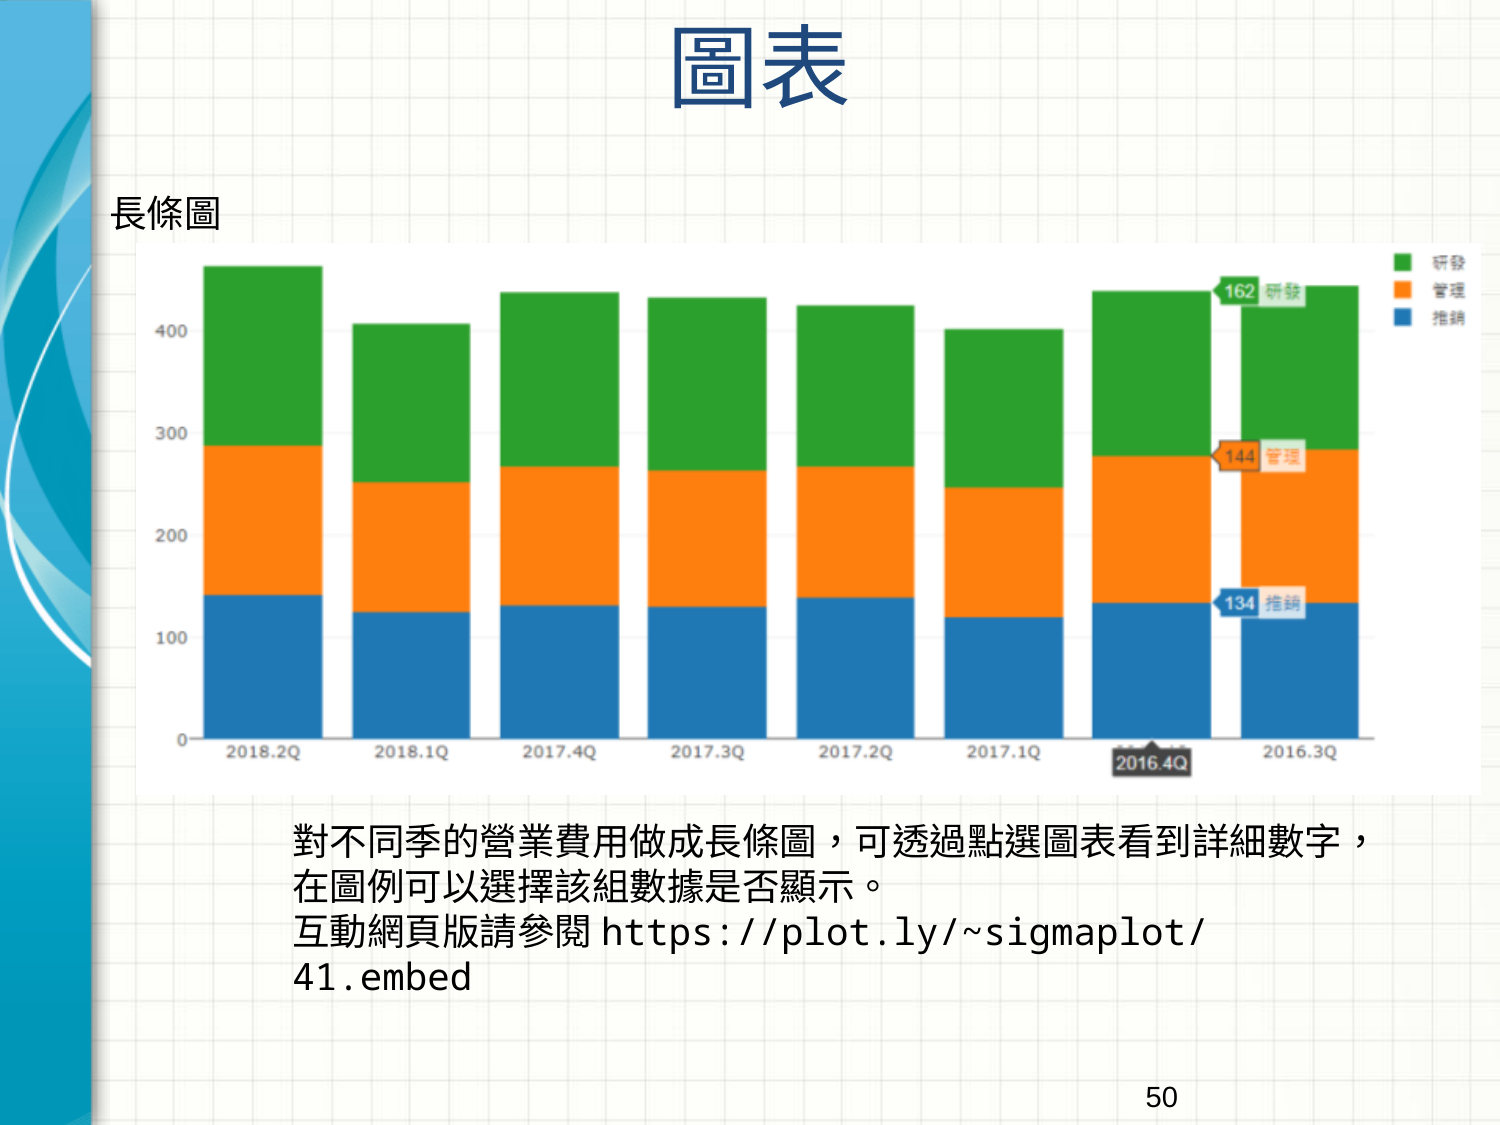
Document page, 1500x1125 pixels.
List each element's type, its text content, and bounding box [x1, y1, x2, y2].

text_box 對不同季的營業費用做成長條圖，可透過點選圖表看到詳細數字，在圖例可以選擇該組數據是否顯示。 互動網頁版請參閱https://plot.ly/~sigmaplot/41.embed [277, 810, 1376, 1051]
text_box 長條圖 [94, 182, 260, 243]
text_box 50 [1130, 1070, 1481, 1125]
text_box 圖表 [53, 2, 1466, 180]
picture [0, 0, 1500, 1125]
